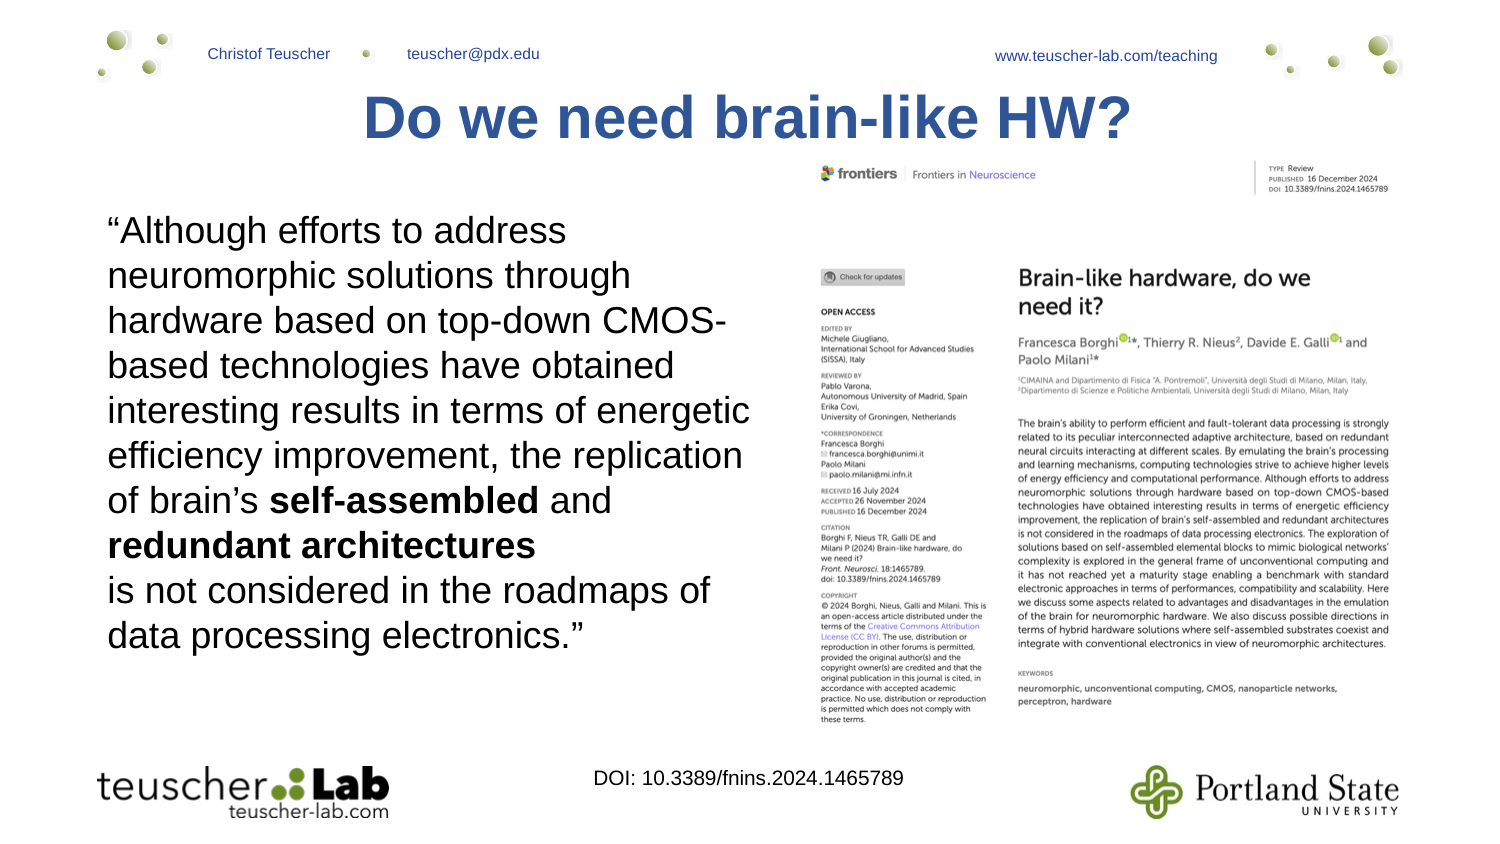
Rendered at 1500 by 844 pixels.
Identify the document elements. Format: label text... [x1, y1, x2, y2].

picture [1130, 765, 1399, 819]
picture [805, 157, 1416, 729]
text_box DOI: 10.3389/fnins.2024.1465789 [559, 757, 938, 797]
text_box “Although efforts to address neuromorphic solutions through hardware based on top-down CMOS-based technologies have obtained interesting results in terms of energetic efficiency improvement, the replication of brain’s self-assembled and redundant architectures is not considered in the roadmaps of data processing electronics.” [92, 198, 768, 664]
picture [97, 766, 389, 818]
text_box Do we need brain-like HW? [0, 81, 1499, 158]
